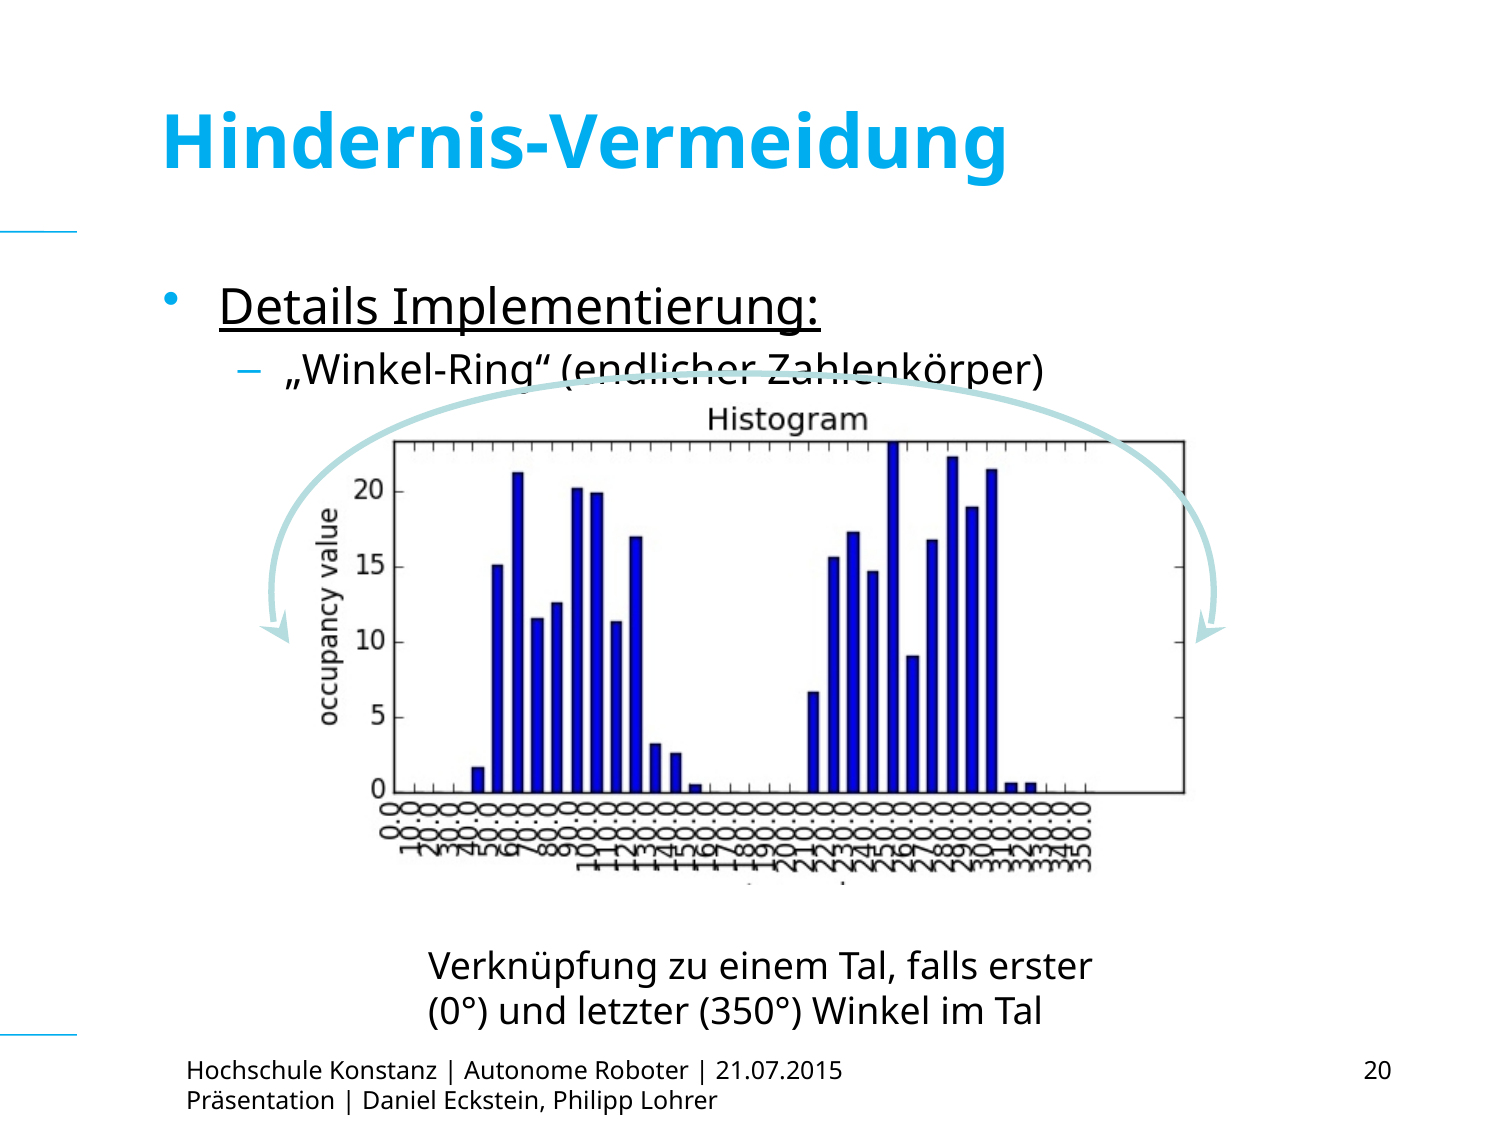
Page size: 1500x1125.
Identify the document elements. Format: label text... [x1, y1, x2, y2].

slide_number 20 [1210, 1046, 1407, 1125]
title Hindernis-Vermeidung [145, 45, 1412, 233]
picture [288, 402, 1196, 643]
footer Hochschule Konstanz | Autonome Roboter | 21.07.2015 Präsentation | Daniel Eckstein, Philipp Lohrer [171, 1046, 1164, 1125]
list Details Implementierung: „Winkel-Ring“ (endlicher Zahlenkörper) [147, 267, 1424, 981]
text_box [288, 643, 1196, 1041]
